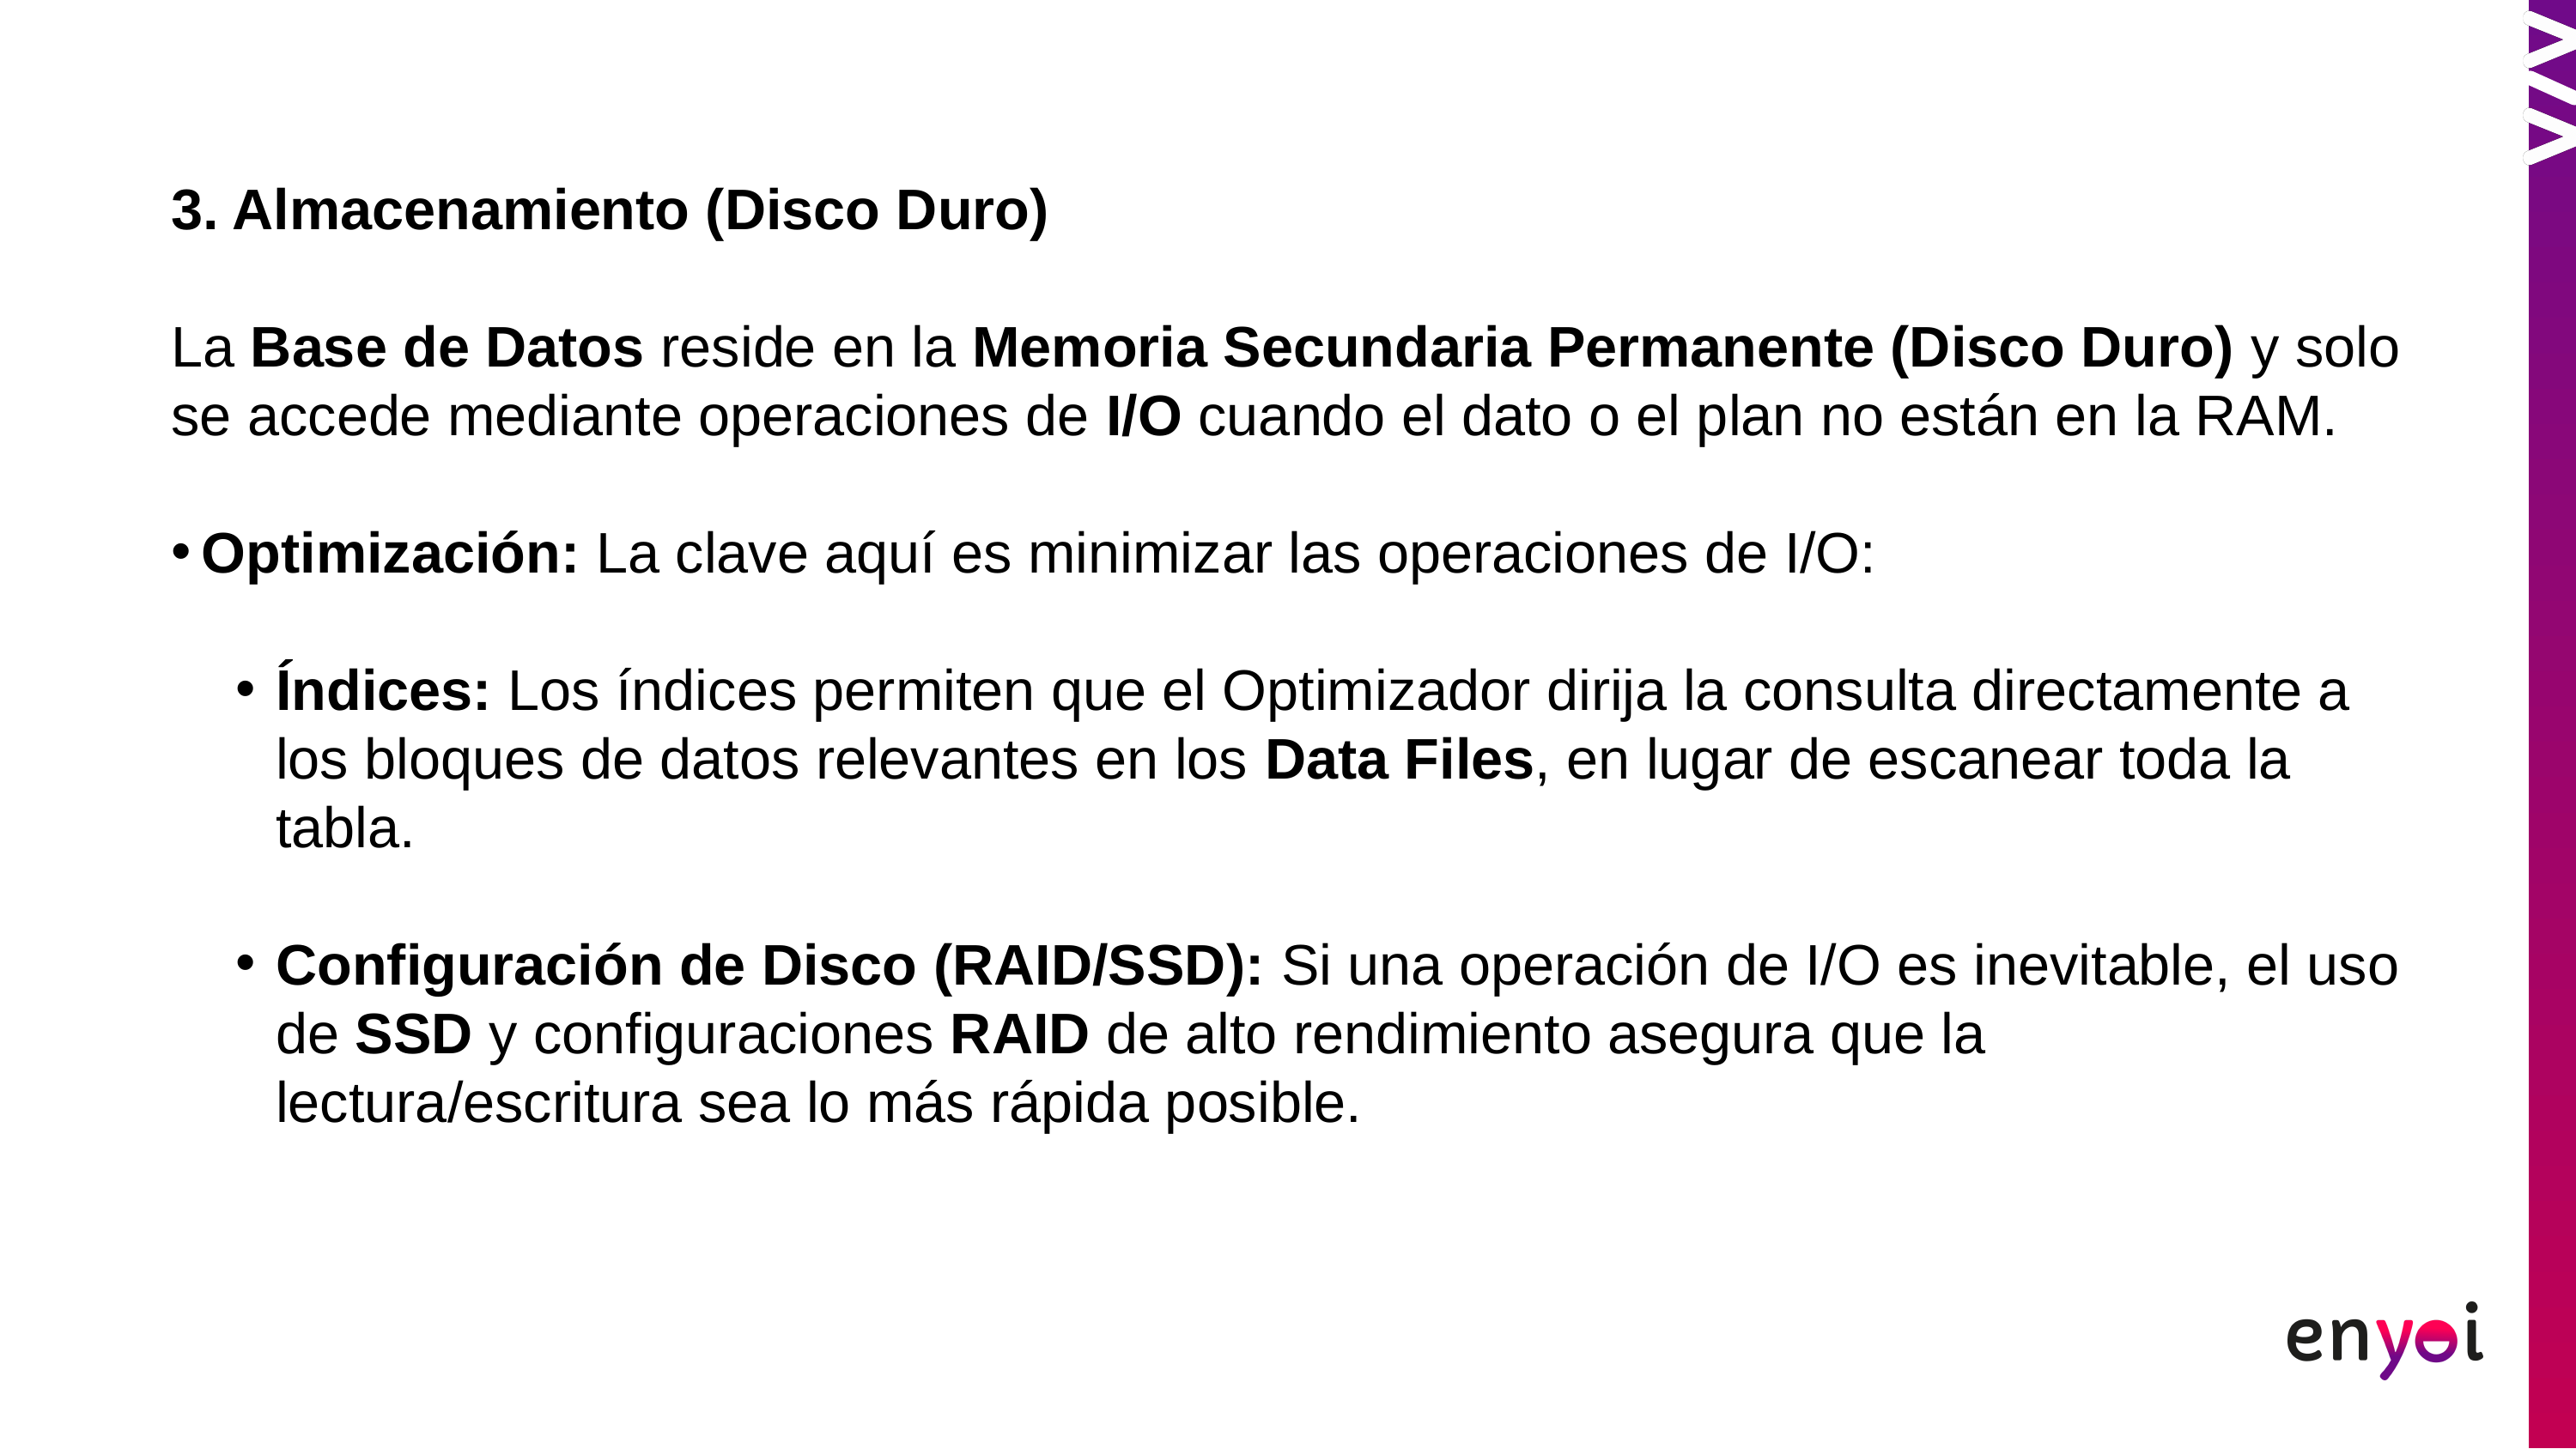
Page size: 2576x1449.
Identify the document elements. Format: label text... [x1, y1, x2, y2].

text_box [2287, 1301, 2483, 1380]
text_box 3. Almacenamiento (Disco Duro) La Base de Datos reside en la Memoria Secundaria Permanente (Disco Duro) y solo se accede mediante operaciones de I/O cuando el dato o el plan no están en la RAM. Optimización: La clave aquí es minimizar las operaciones de I/O: Índices: Los índices permiten que el Optimizador dirija la consulta directamente a los bloques de datos relevantes en los Data Files, en lugar de escanear toda la tabla. Configuración de Disco (RAID/SSD): Si una operación de I/O es inevitable, el uso de SSD y configuraciones RAID de alto rendimiento asegura que la lectura/escritura sea lo más rápida posible. [158, 136, 2418, 1141]
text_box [2520, 0, 2576, 1449]
